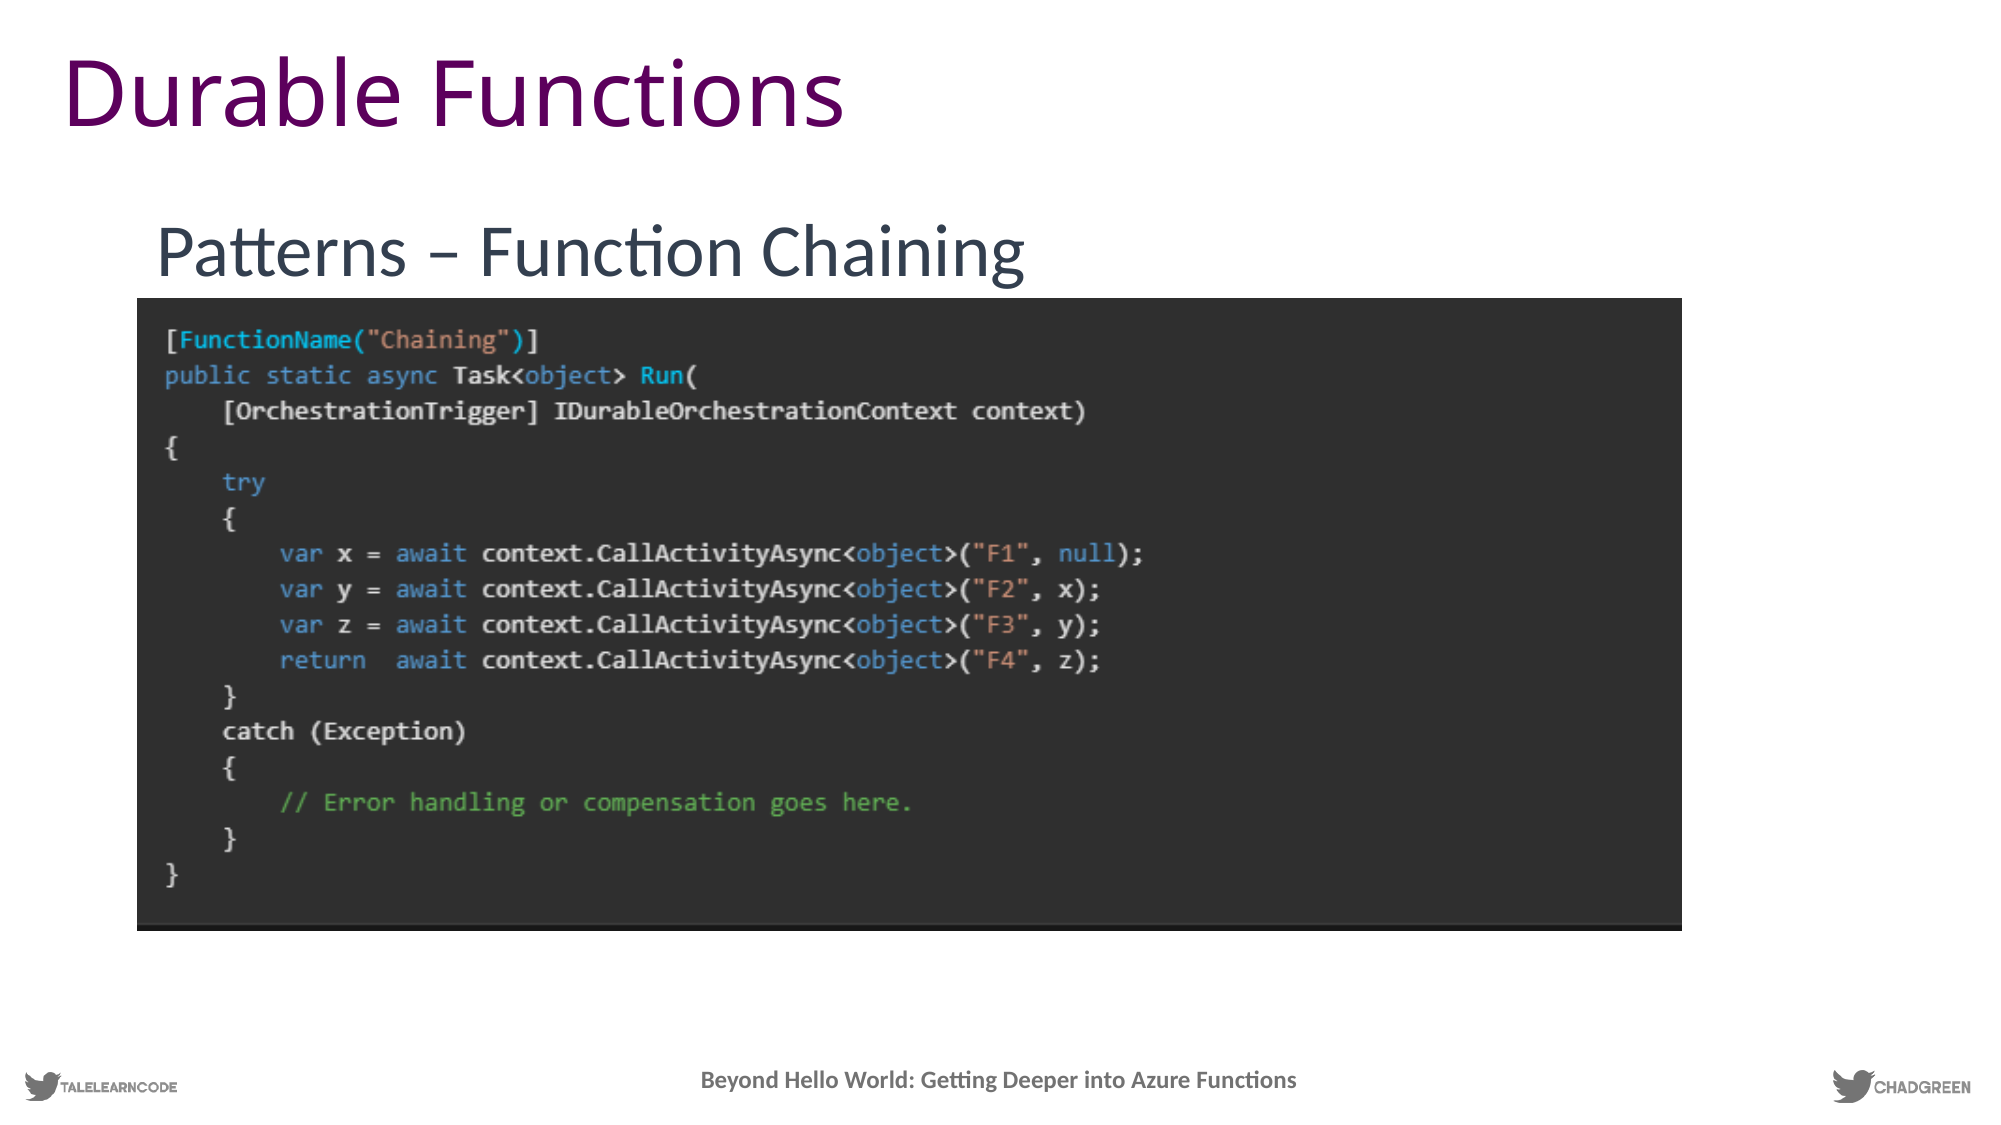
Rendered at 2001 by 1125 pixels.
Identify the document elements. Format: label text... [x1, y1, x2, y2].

title Durable Functions [46, 39, 1953, 155]
text_box Patterns – Function Chaining [142, 193, 1042, 298]
picture [137, 298, 1682, 931]
